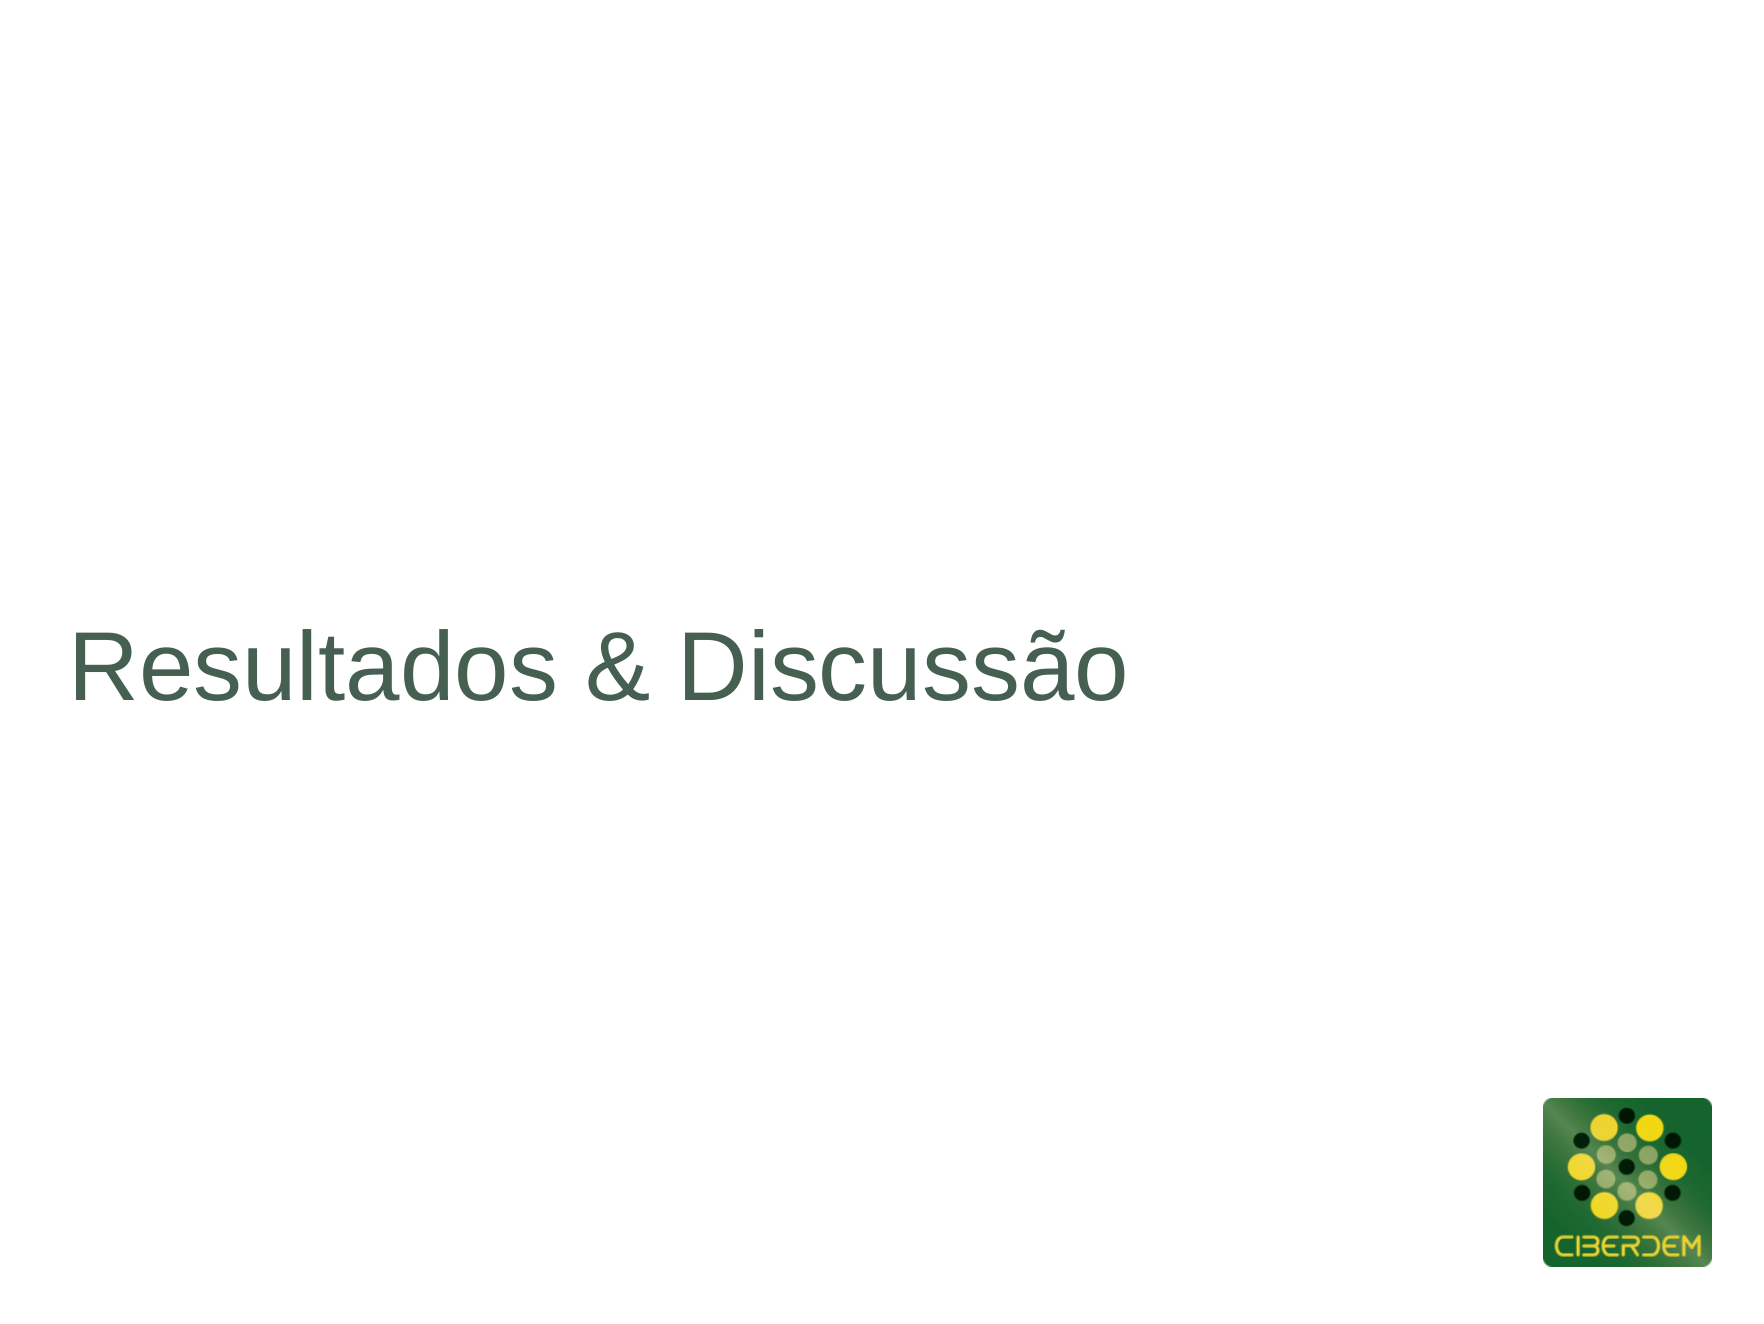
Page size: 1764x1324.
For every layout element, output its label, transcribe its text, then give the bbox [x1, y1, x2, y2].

title Resultados & Discussão [50, 566, 1639, 758]
picture [1543, 1098, 1712, 1267]
